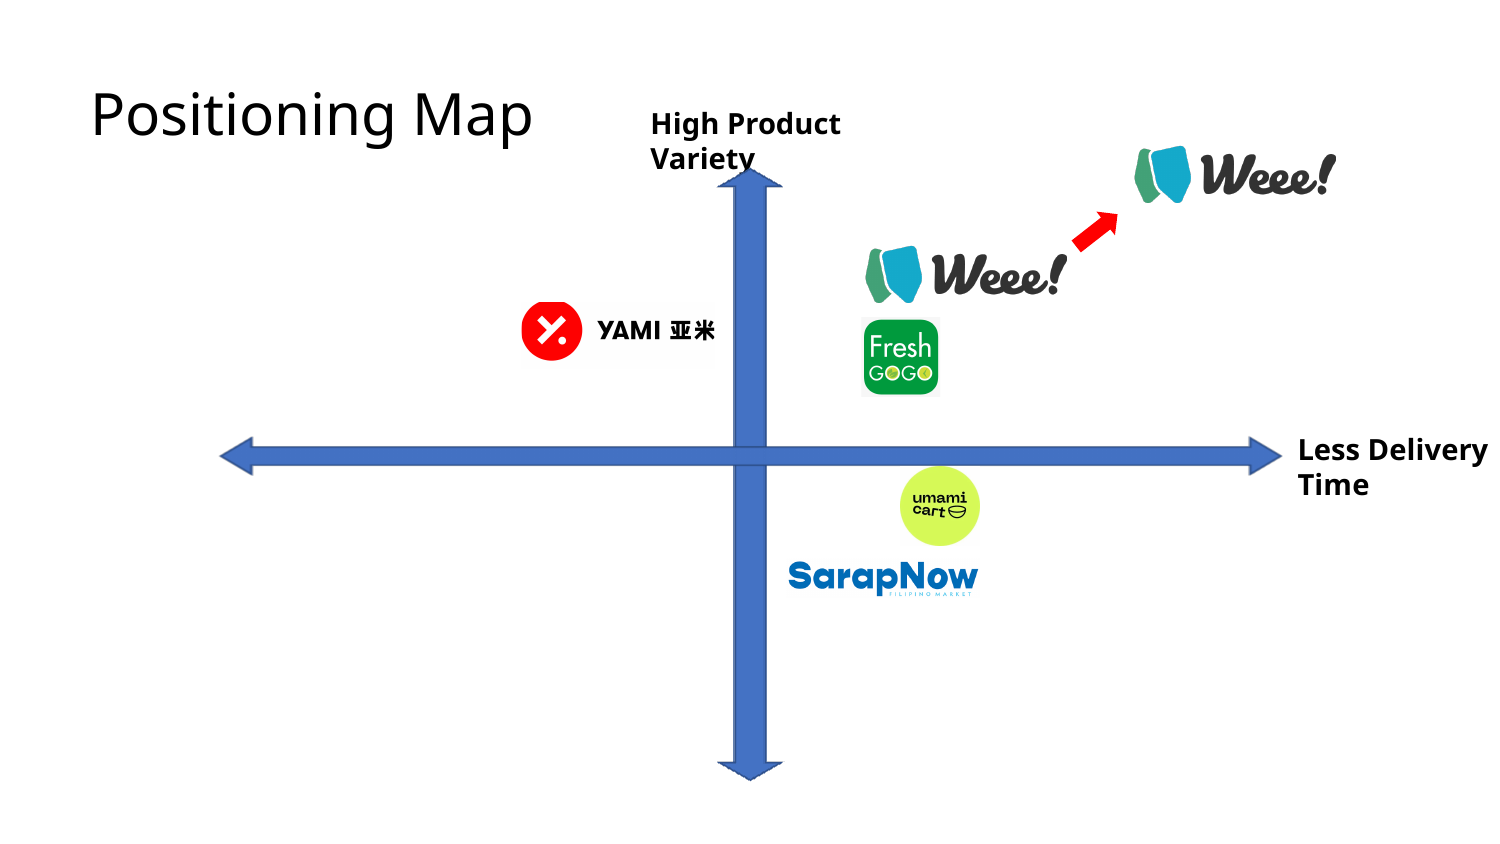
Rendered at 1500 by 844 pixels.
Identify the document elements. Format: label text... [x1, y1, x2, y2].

picture [521, 302, 715, 369]
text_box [217, 167, 1283, 782]
text_box Less Delivery Time [1289, 416, 1500, 517]
picture [1134, 145, 1336, 203]
picture [860, 317, 941, 397]
picture [865, 245, 1068, 303]
text_box High Product Variety [635, 90, 939, 165]
title Positioning Map [75, 61, 1425, 156]
picture [786, 558, 980, 598]
picture [900, 466, 980, 546]
